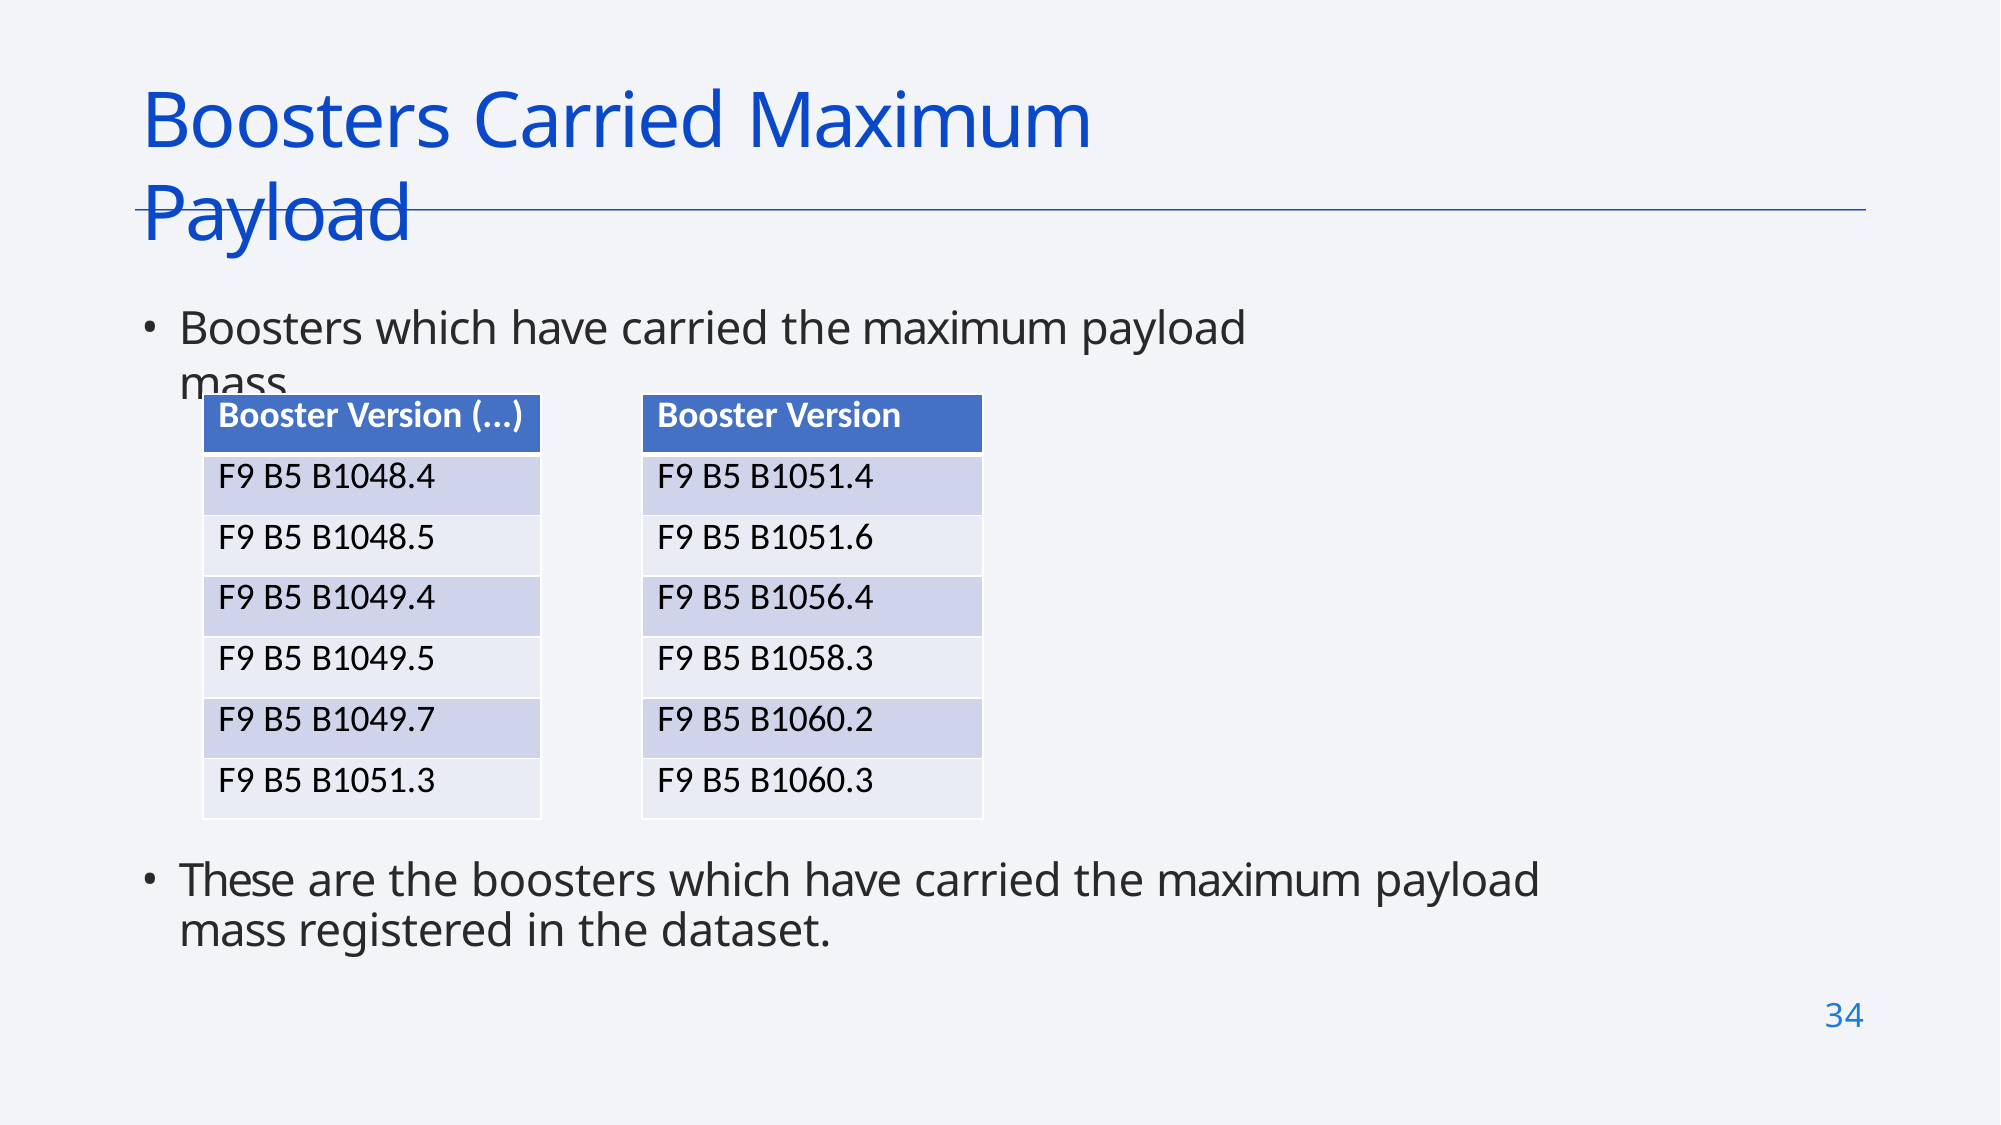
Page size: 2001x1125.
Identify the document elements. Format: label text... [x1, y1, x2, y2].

text_box These are the boosters which have carried the maximum payload mass registered in the dataset. [139, 847, 1561, 956]
title Boosters Carried Maximum Payload [139, 68, 1311, 259]
table_cell F9 B5 B1049.7 [204, 699, 540, 758]
table_header Booster Version [643, 395, 982, 452]
picture [0, 0, 2000, 1125]
table_cell F9 B5 B1049.4 [204, 577, 540, 636]
table_cell F9 B5 B1051.3 [204, 759, 540, 818]
table_cell F9 B5 B1051.6 [643, 516, 982, 575]
table_cell F9 B5 B1051.4 [643, 457, 982, 515]
text_box Boosters which have carried the maximum payload mass [139, 296, 1285, 409]
slide_number 34 [1818, 1001, 1874, 1125]
table_cell F9 B5 B1049.5 [204, 638, 540, 697]
table_header Booster Version (...) [204, 395, 540, 452]
table_cell F9 B5 B1048.5 [204, 516, 540, 575]
table_cell F9 B5 B1056.4 [643, 577, 982, 636]
table_cell F9 B5 B1048.4 [204, 457, 540, 515]
table_cell F9 B5 B1058.3 [643, 638, 982, 697]
table_cell F9 B5 B1060.3 [643, 759, 982, 818]
table_cell F9 B5 B1060.2 [643, 699, 982, 758]
